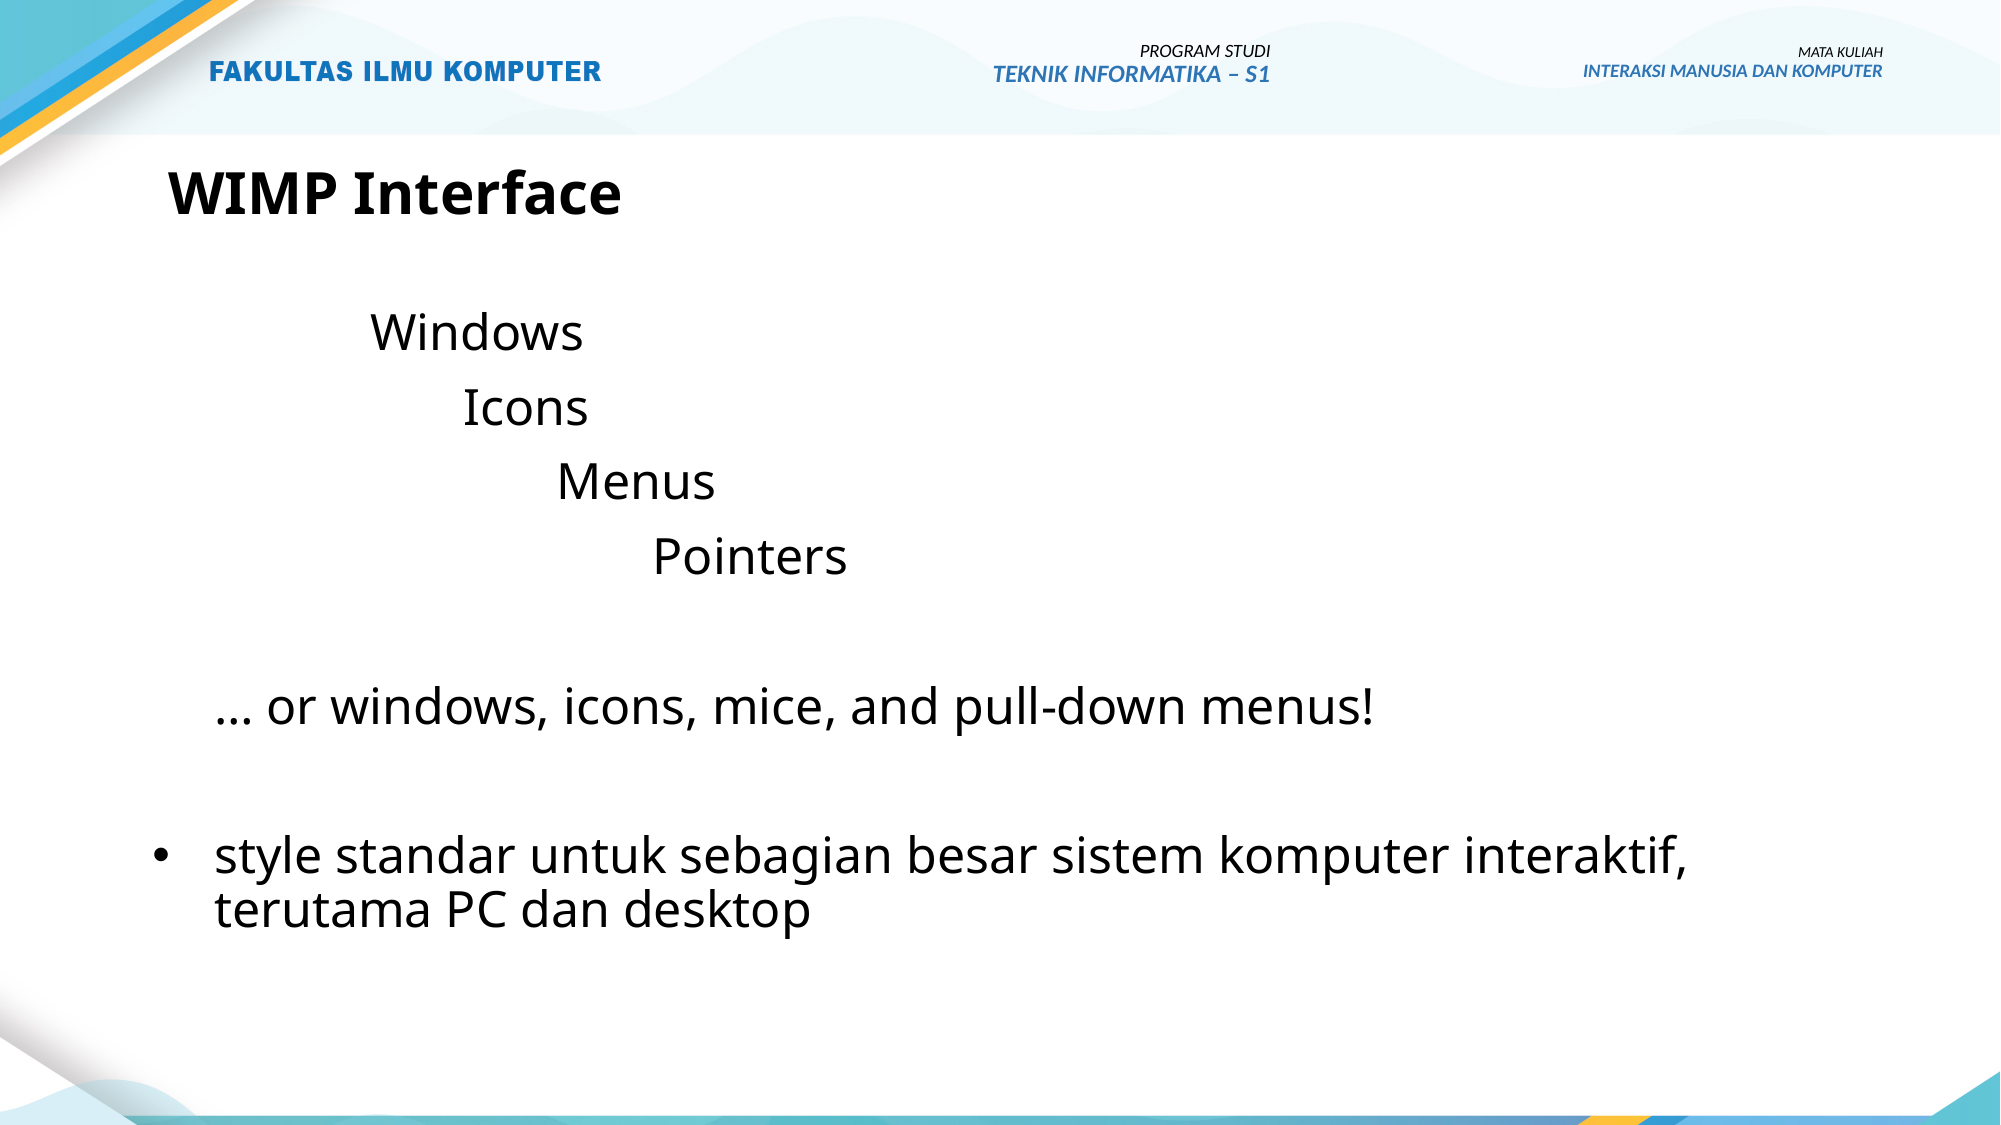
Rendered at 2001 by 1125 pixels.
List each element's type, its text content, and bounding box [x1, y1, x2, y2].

text_box PROGRAM STUDI TEKNIK INFORMATIKA – S1 [909, 33, 1286, 118]
list Windows Icons Menus Pointers … or windows, icons, mice, and pull-down menus! style standar untuk sebagian besar sistem komputer interaktif, terutama PC dan desktop [137, 299, 1863, 1014]
text_box MATA KULIAH INTERAKSI MANUSIA DAN KOMPUTER [1567, 37, 1899, 109]
picture [0, 0, 2000, 1125]
title WIMP Interface [153, 121, 1504, 271]
